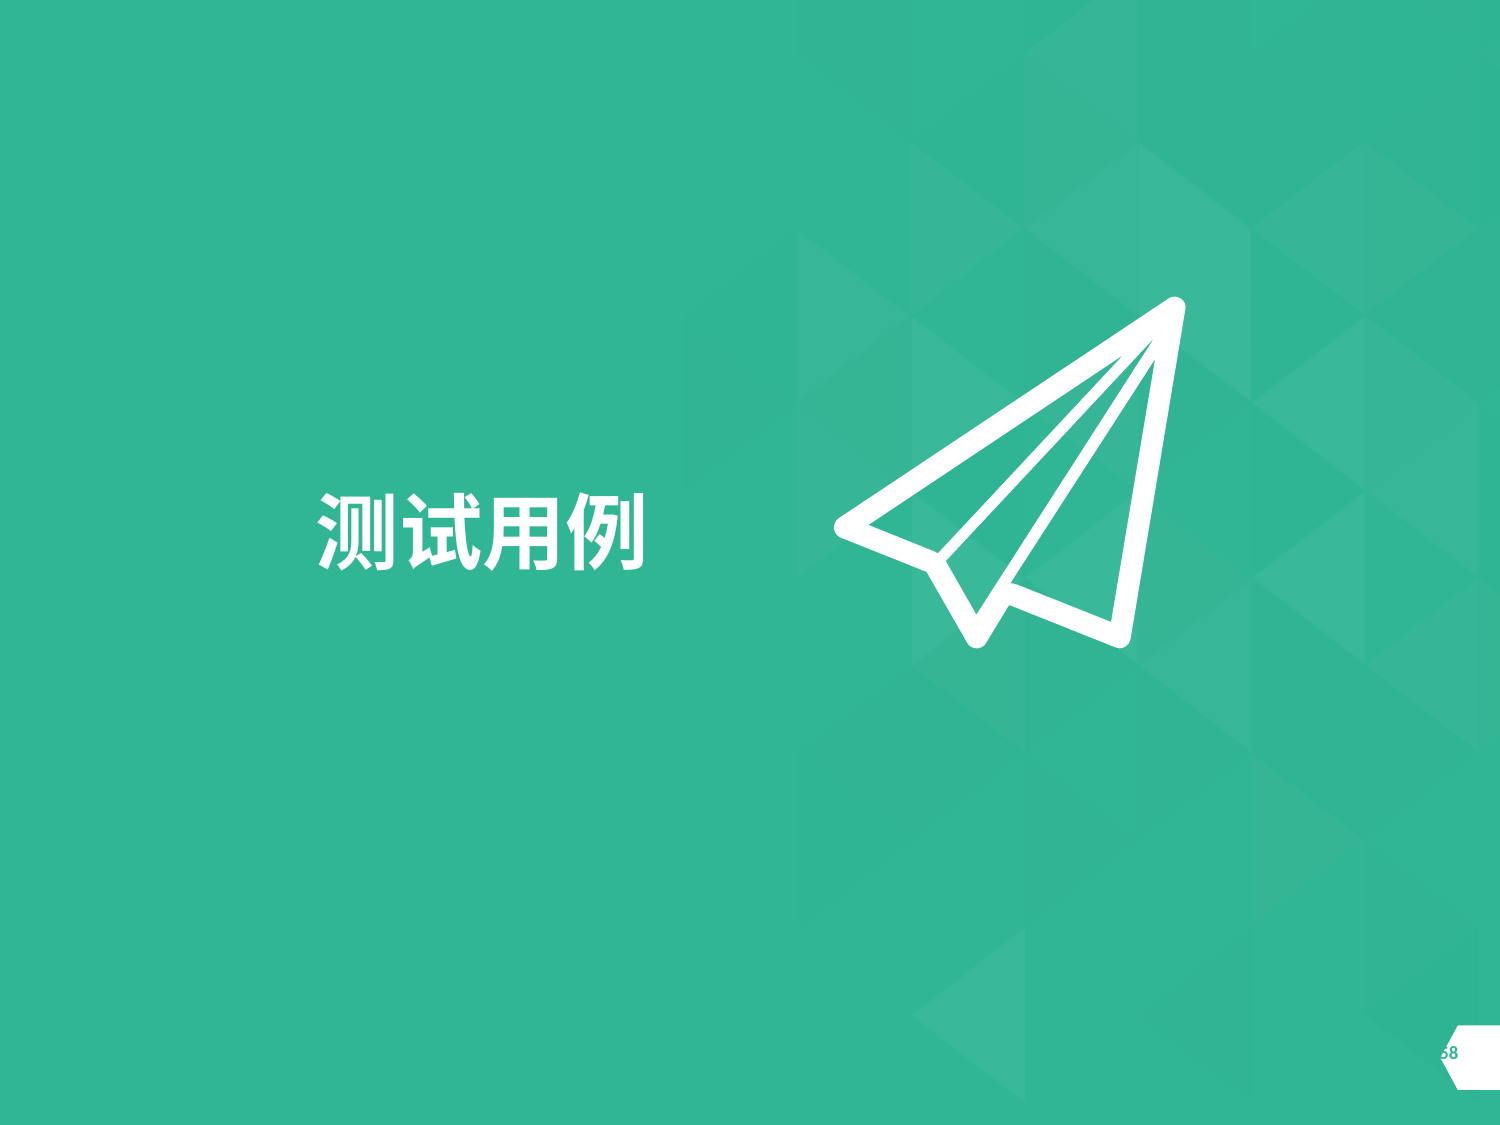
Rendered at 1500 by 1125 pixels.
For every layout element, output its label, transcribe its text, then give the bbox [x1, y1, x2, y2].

text_box 测试用例 [301, 472, 664, 588]
text_box [833, 296, 1186, 649]
